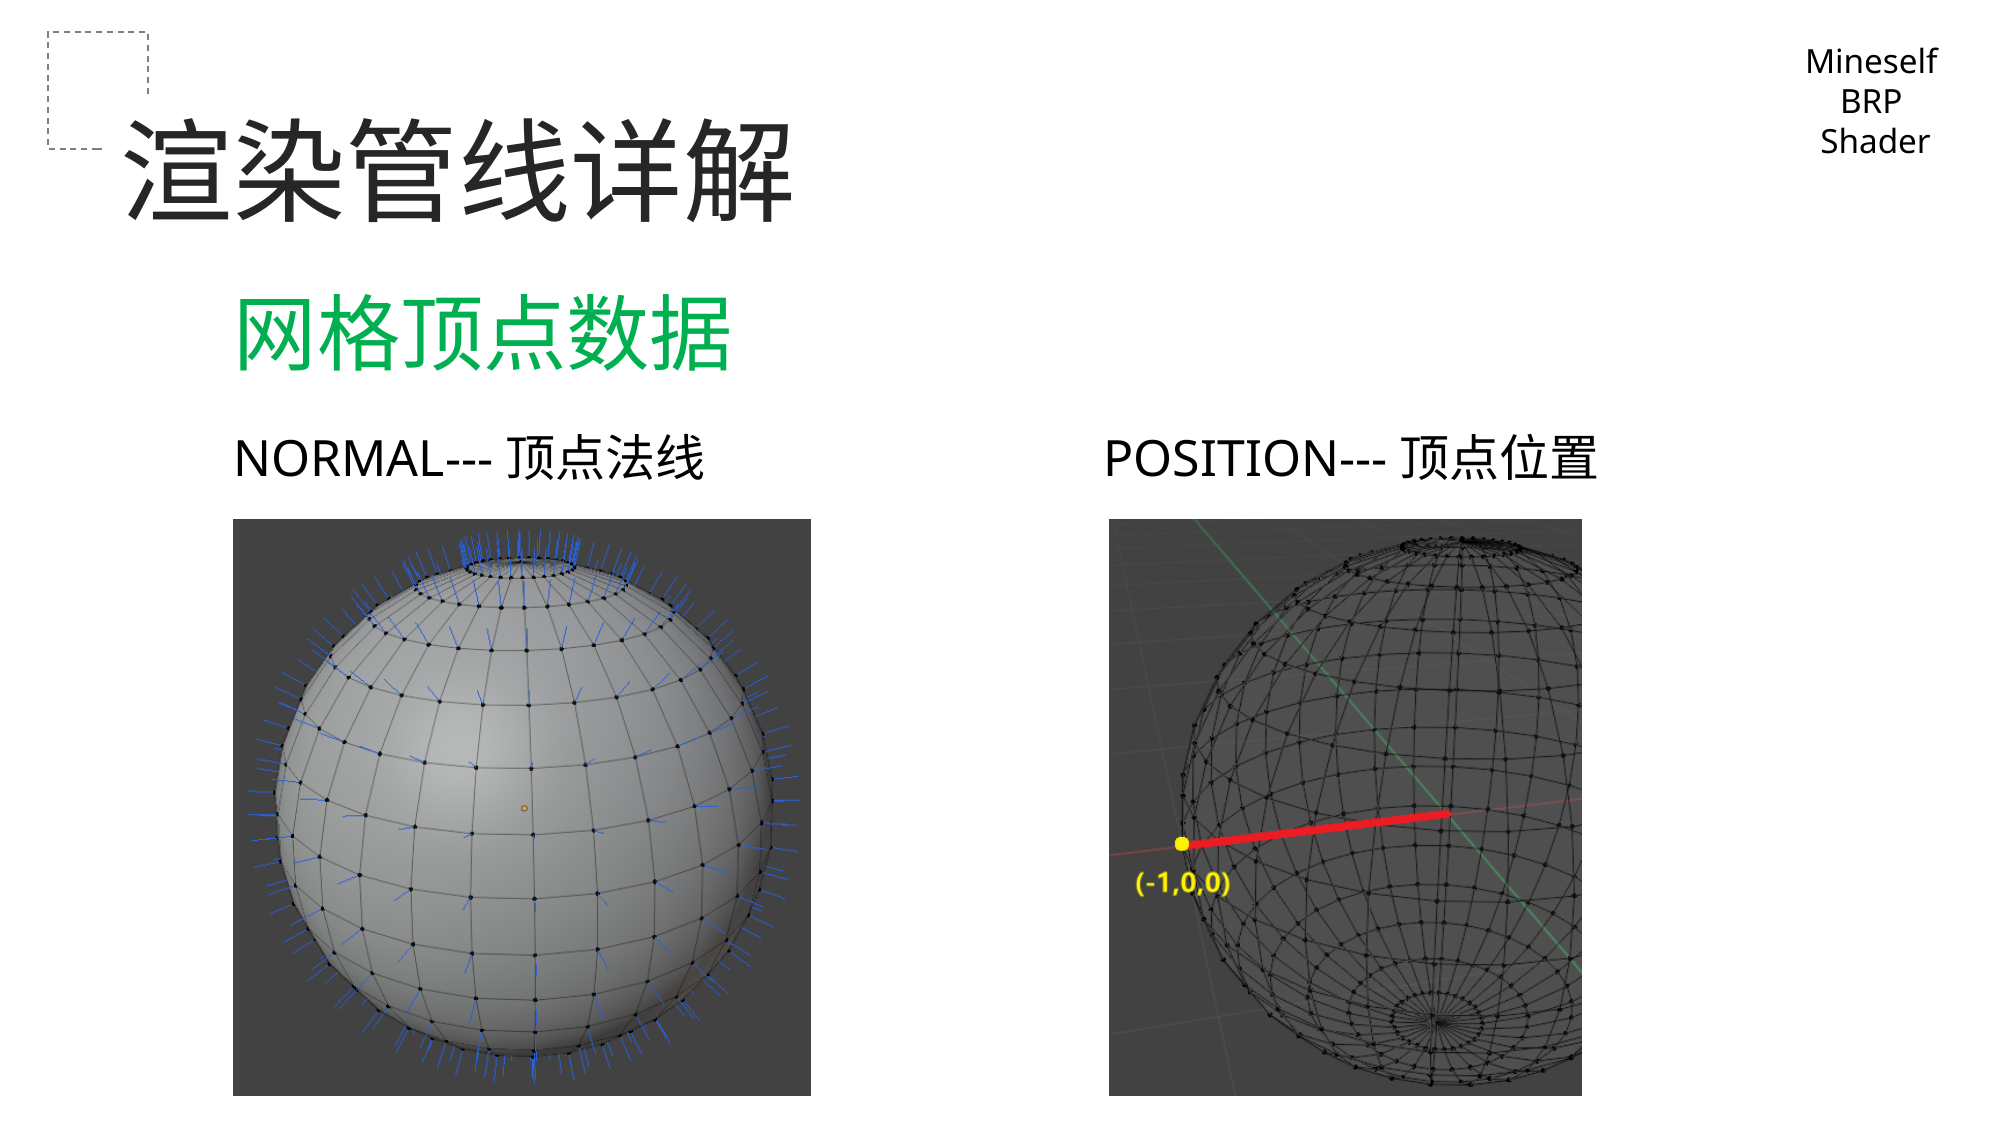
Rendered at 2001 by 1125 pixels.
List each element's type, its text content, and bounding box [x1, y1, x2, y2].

text_box Mineself BRP Shader [1788, 40, 1964, 160]
text_box [47, 31, 149, 150]
text_box NORMAL---顶点法线 [233, 426, 756, 487]
text_box POSITION---顶点位置 [1103, 426, 1626, 487]
picture [1109, 519, 1582, 1096]
text_box 渲染管线详解 [120, 101, 1018, 237]
text_box 网格顶点数据 [233, 281, 786, 382]
text_box [103, 96, 196, 173]
picture [233, 519, 811, 1096]
